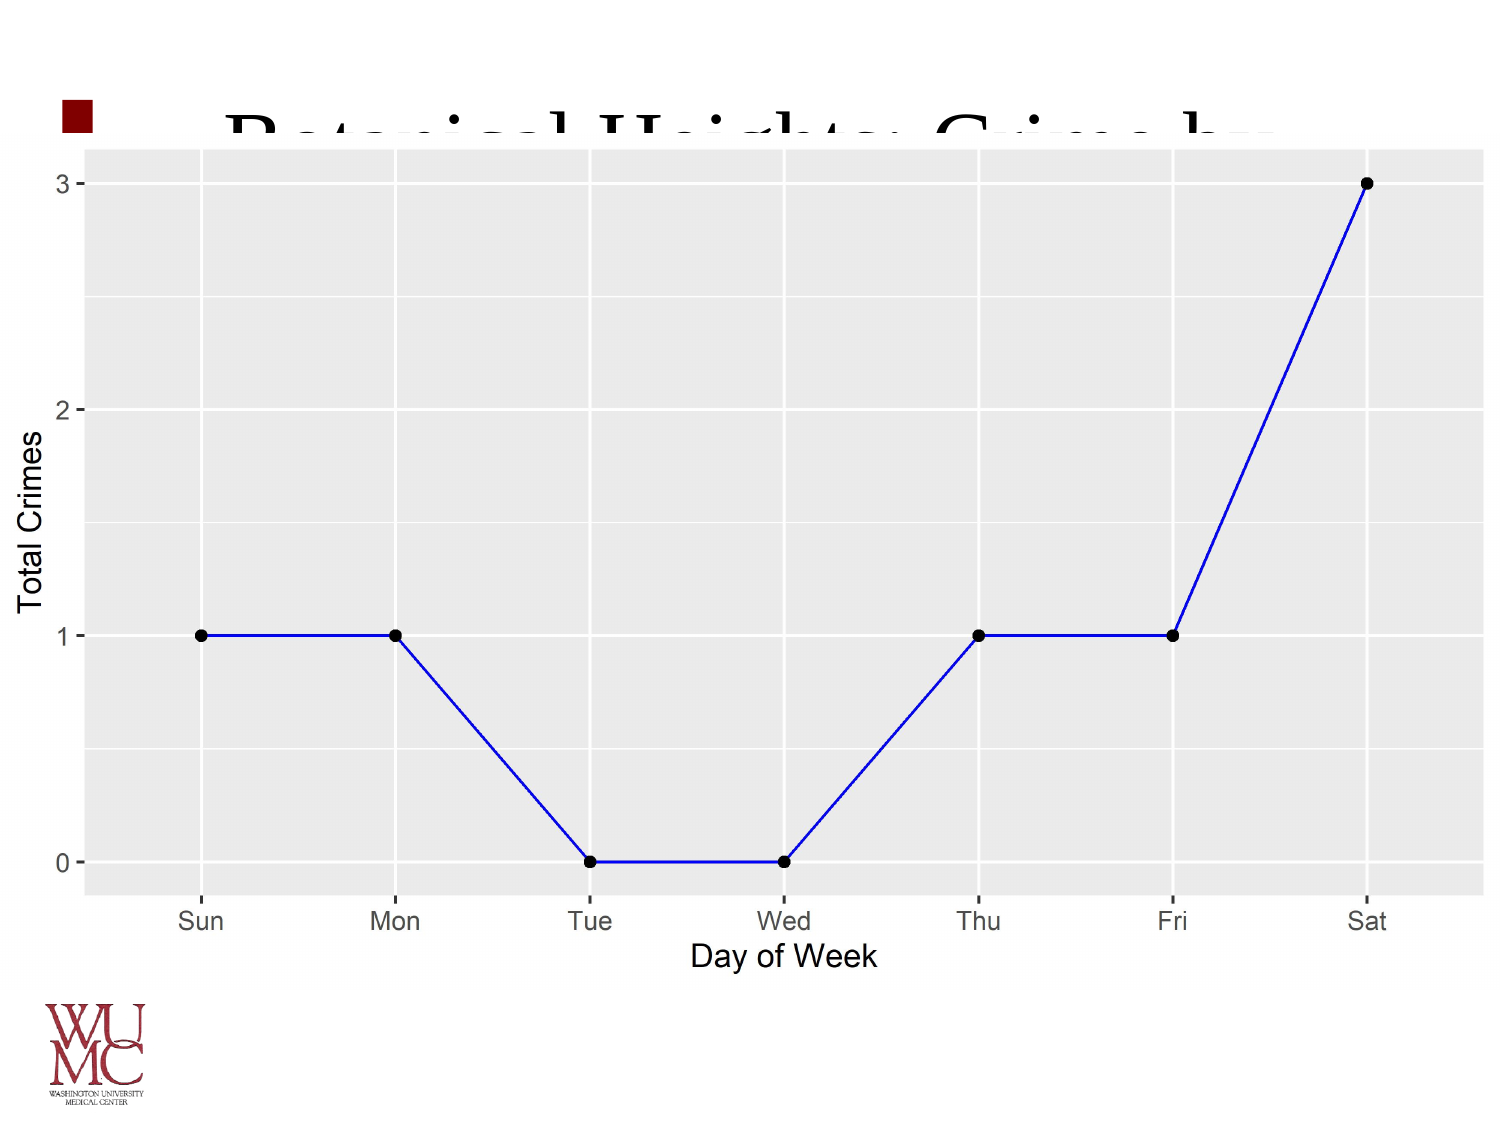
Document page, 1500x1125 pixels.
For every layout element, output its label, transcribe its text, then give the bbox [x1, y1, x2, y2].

title Botanical Heights: Crime by Days of the Week [112, 99, 1388, 131]
picture [41, 996, 156, 1113]
picture [0, 133, 1500, 990]
